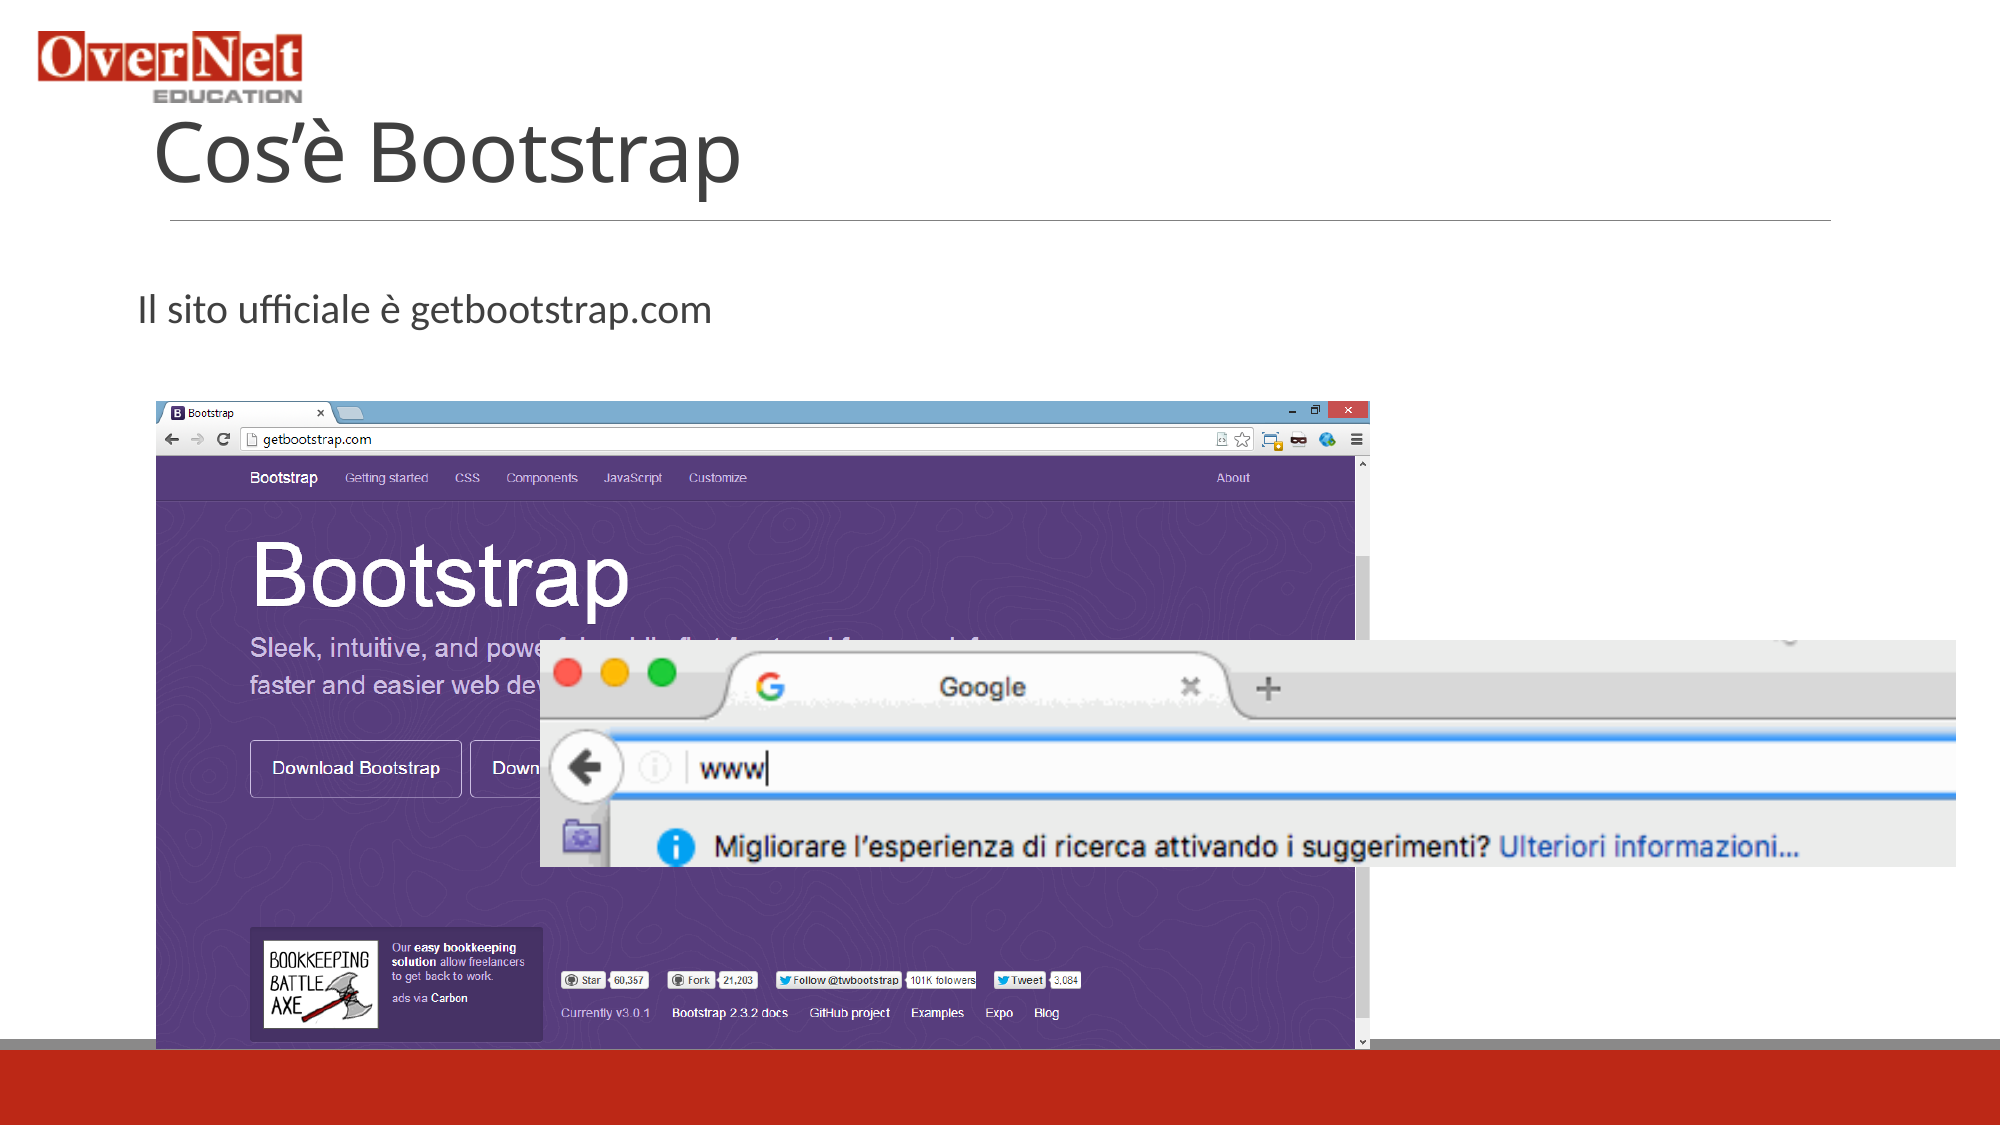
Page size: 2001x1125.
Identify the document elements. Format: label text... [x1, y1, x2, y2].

title Cos’è Bootstrap [137, 52, 1863, 208]
picture [35, 31, 304, 103]
text_box Il sito ufficiale è getbootstrap.com [137, 280, 1863, 1028]
picture [156, 401, 1956, 1049]
